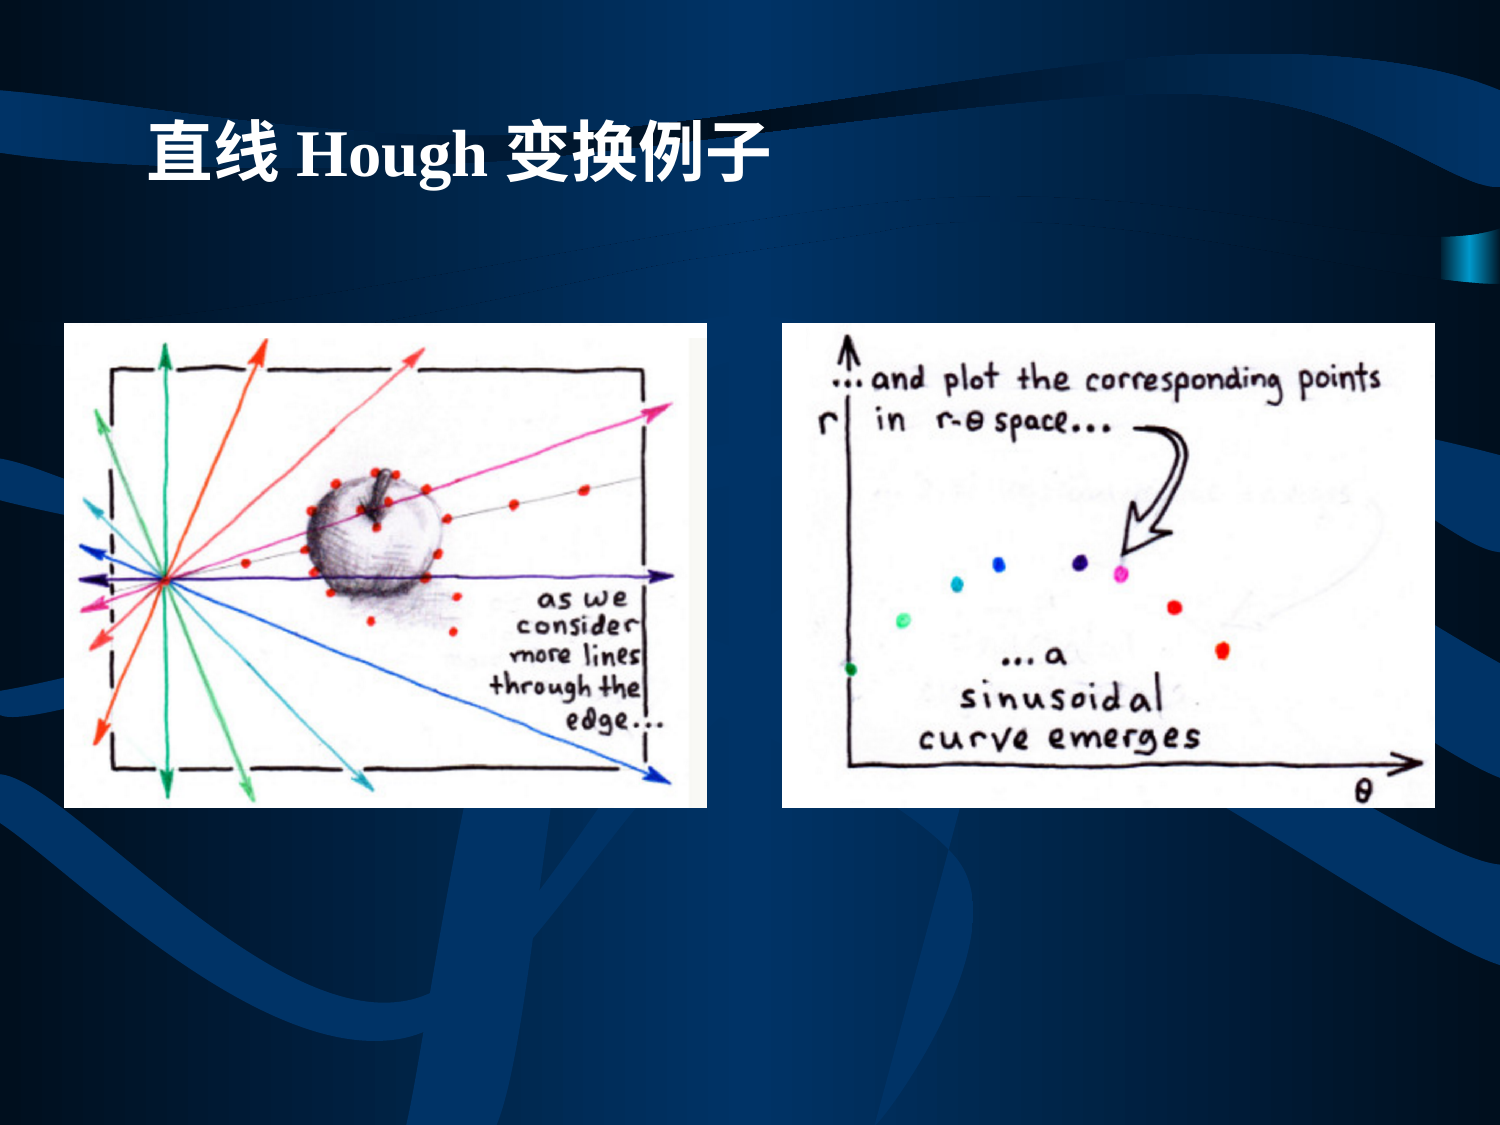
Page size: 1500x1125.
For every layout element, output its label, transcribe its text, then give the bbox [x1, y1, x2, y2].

picture [64, 322, 707, 808]
text_box 直线Hough变换例子 [131, 54, 787, 198]
picture [782, 322, 1436, 808]
